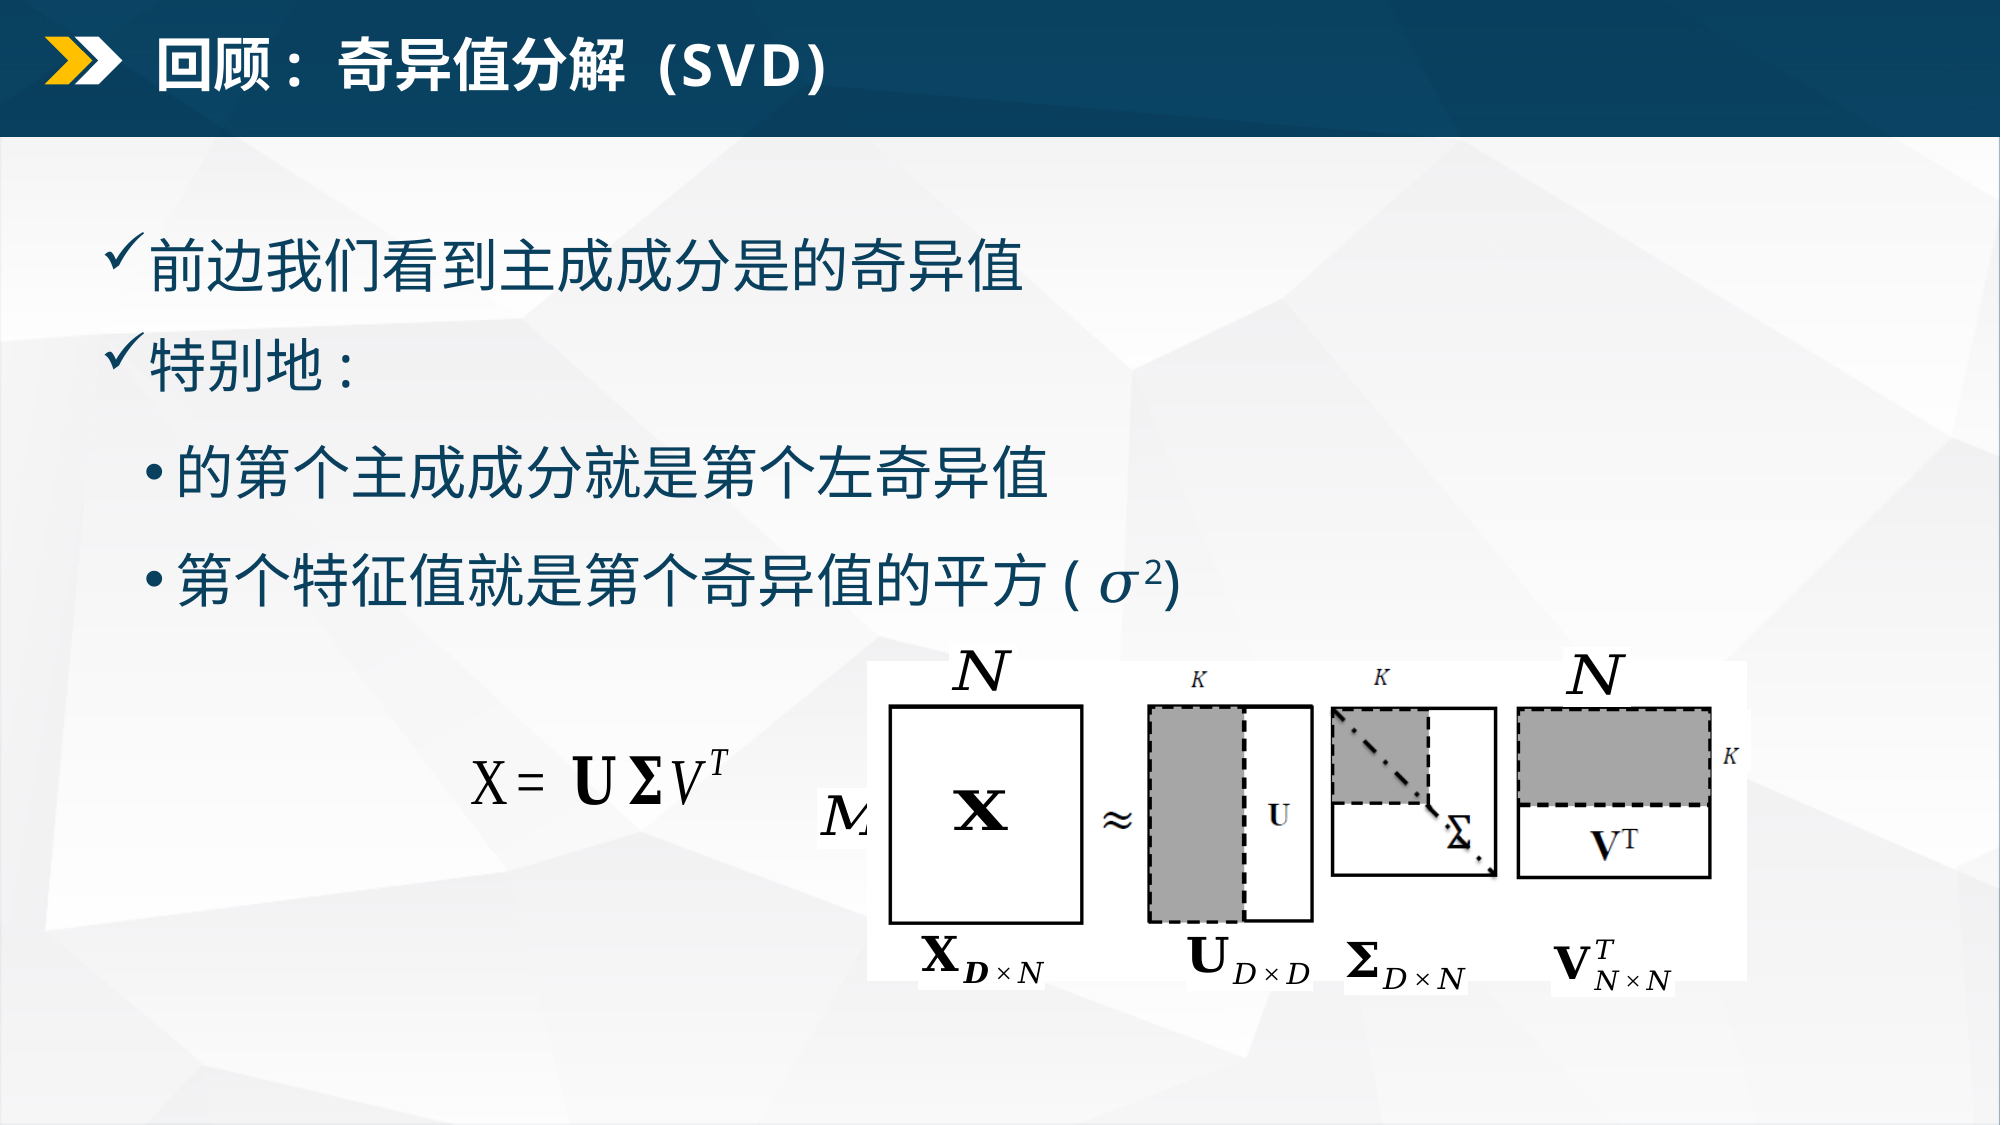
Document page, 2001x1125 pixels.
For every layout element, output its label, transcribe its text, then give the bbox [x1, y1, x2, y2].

picture [0, 0, 2000, 1125]
list 回顾: 奇异值分解 (SVD) [140, 28, 1027, 93]
